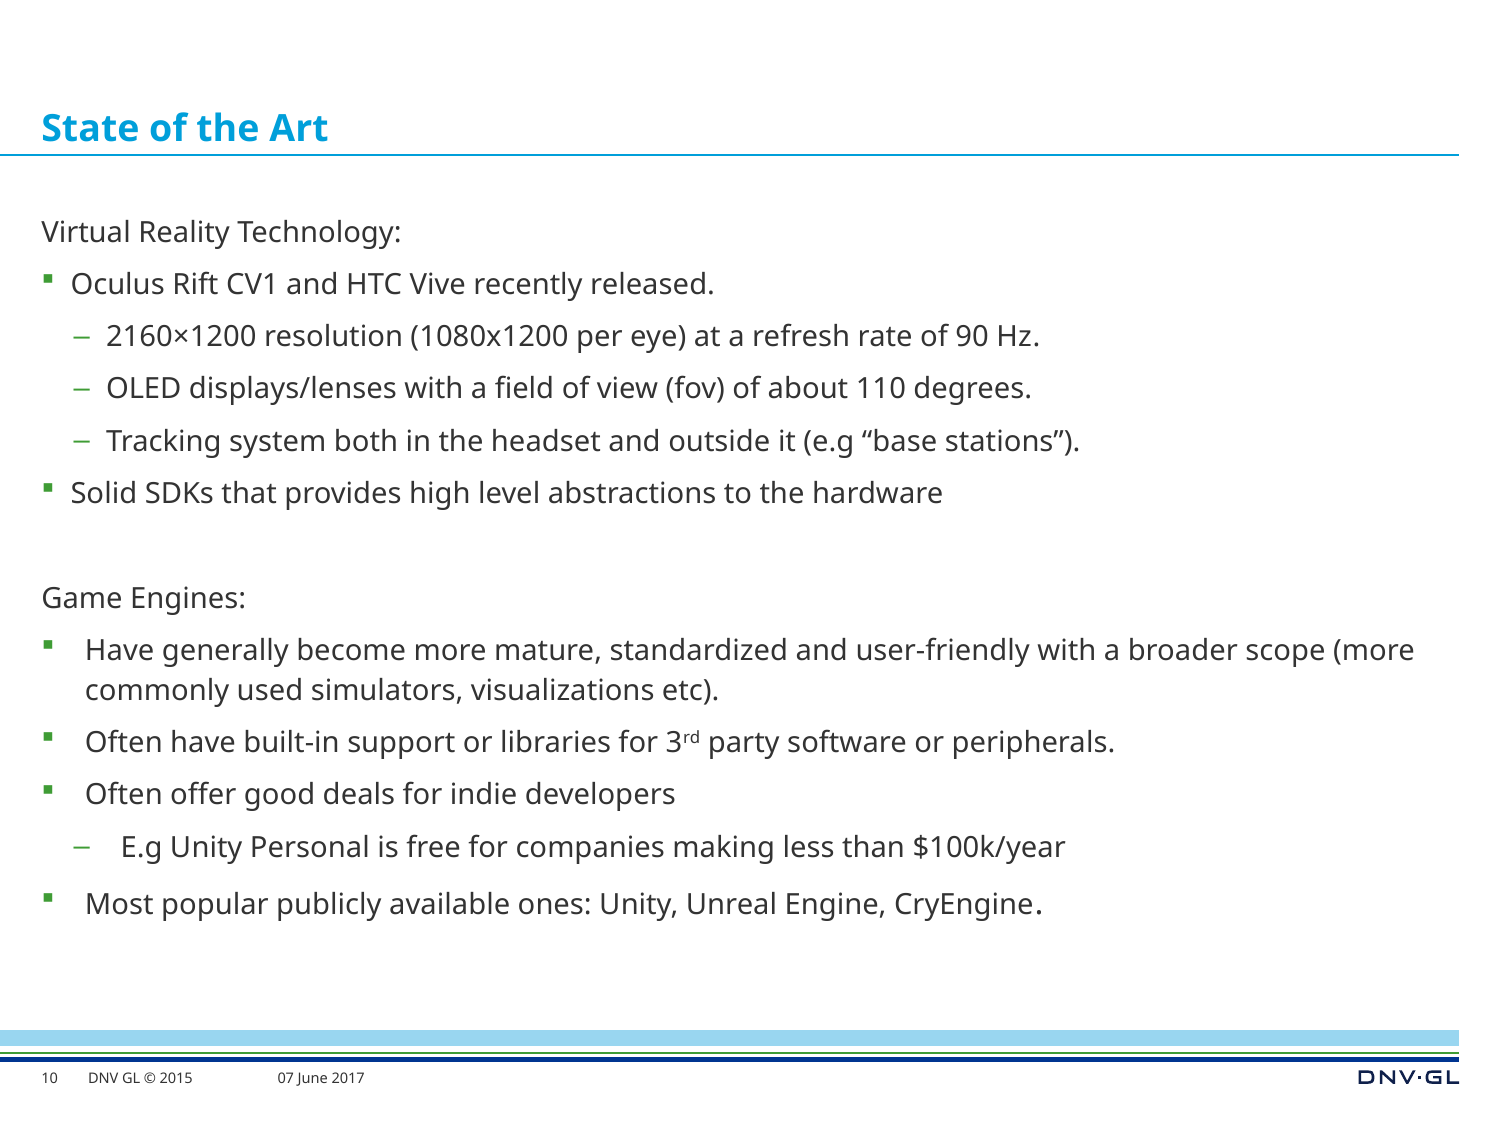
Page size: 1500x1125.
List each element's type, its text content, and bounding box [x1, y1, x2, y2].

slide_number 10 [41, 1069, 81, 1099]
title State of the Art [41, 39, 1459, 150]
list Virtual Reality Technology: Oculus Rift CV1 and HTC Vive recently released. 2160×1200 resolution (1080x1200 per eye) at a refresh rate of 90 Hz. OLED displays/lenses with a field of view (fov) of about 110 degrees. Tracking system both in the headset and outside it (e.g “base stations”). Solid SDKs that provides high level abstractions to the hardware Game Engines: Have generally become more mature, standardized and user-friendly with a broader scope (more commonly used simulators, visualizations etc). Often have built-in support or libraries for 3rd party software or peripherals. Often offer good deals for indie developers E.g Unity Personal is free for companies making less than $100k/year Most popular publicly available ones: Unity, Unreal Engine, CryEngine. [41, 208, 1459, 983]
